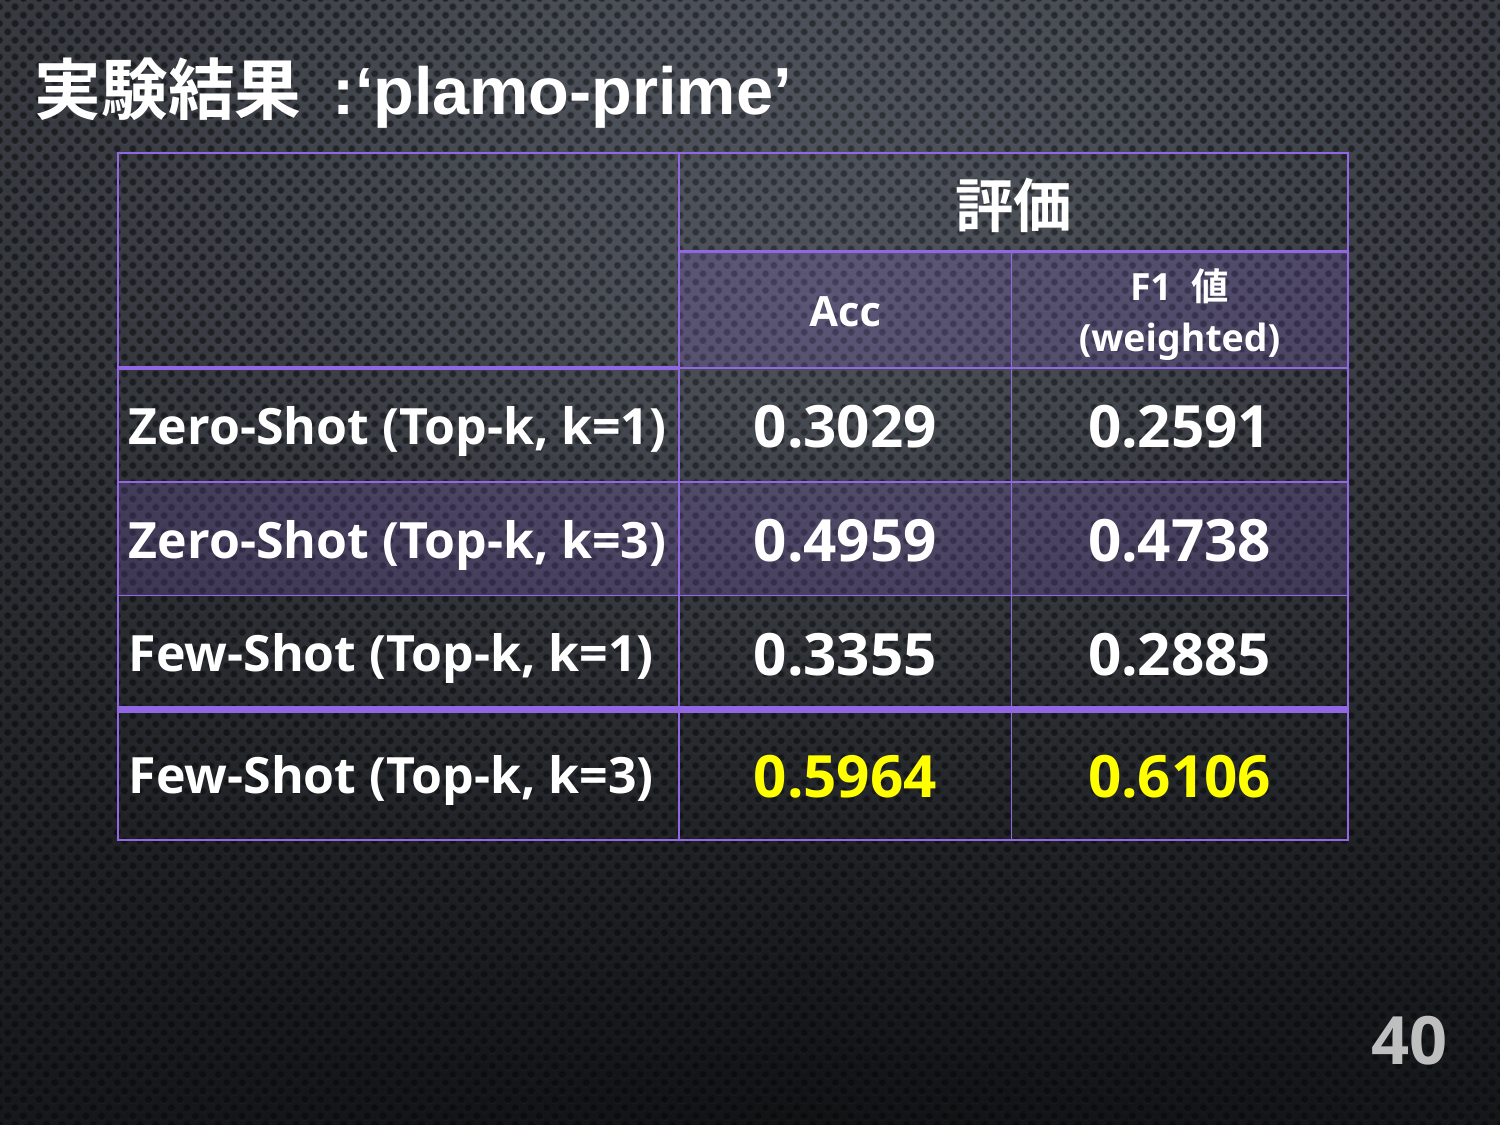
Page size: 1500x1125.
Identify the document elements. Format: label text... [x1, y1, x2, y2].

table_cell 0.4738 [1012, 483, 1347, 595]
table_cell 0.3355 [680, 596, 1011, 706]
text_box 実験結果 :‘plamo-prime’ [19, 32, 1395, 153]
table_header [119, 154, 678, 366]
table_cell Zero-Shot (Top-k, k=1) [119, 370, 678, 481]
table_cell Zero-Shot (Top-k, k=3) [119, 483, 678, 595]
table_cell Acc [680, 253, 1011, 367]
slide_number 40 [1268, 1013, 1463, 1074]
table_cell 0.3029 [680, 369, 1011, 481]
table_cell 0.4959 [680, 483, 1011, 595]
table_cell Few-Shot (Top-k, k=1) [119, 596, 678, 706]
table_cell 0.2885 [1012, 596, 1347, 706]
table_cell 0.6106 [1012, 713, 1347, 839]
table_cell 0.5964 [680, 713, 1011, 839]
table_cell Few-Shot (Top-k, k=3) [119, 713, 678, 839]
table_cell 0.2591 [1012, 369, 1347, 481]
table_header 評価 [680, 154, 1347, 250]
table_cell F1 値 (weighted) [1012, 253, 1347, 367]
